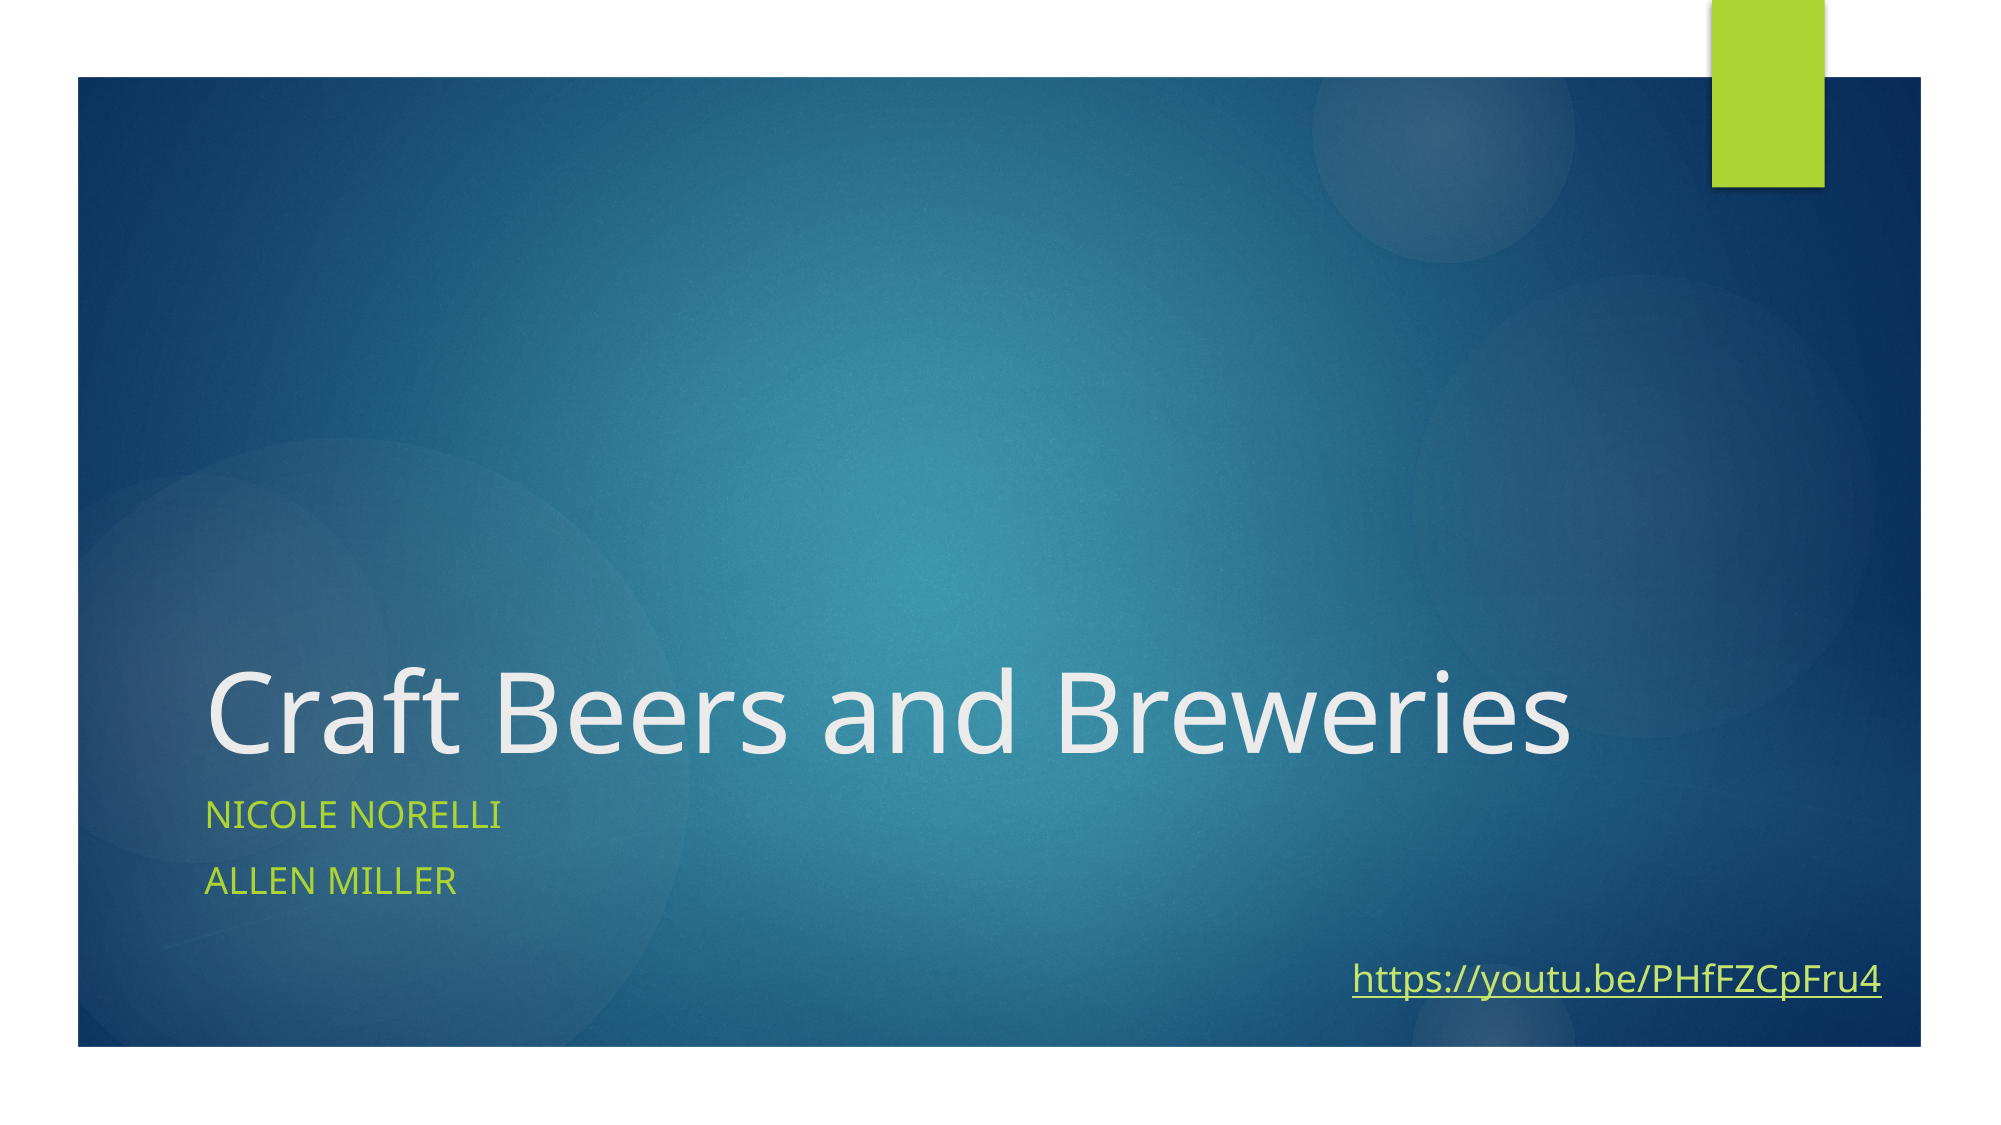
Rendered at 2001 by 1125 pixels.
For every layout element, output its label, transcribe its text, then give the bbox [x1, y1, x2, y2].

text_box https://youtu.be/PHfFZCpFru4 [1337, 947, 1897, 1014]
subtitle Nicole Norelli Allen Miller [189, 783, 1638, 925]
title Craft Beers and Breweries [189, 344, 1638, 783]
